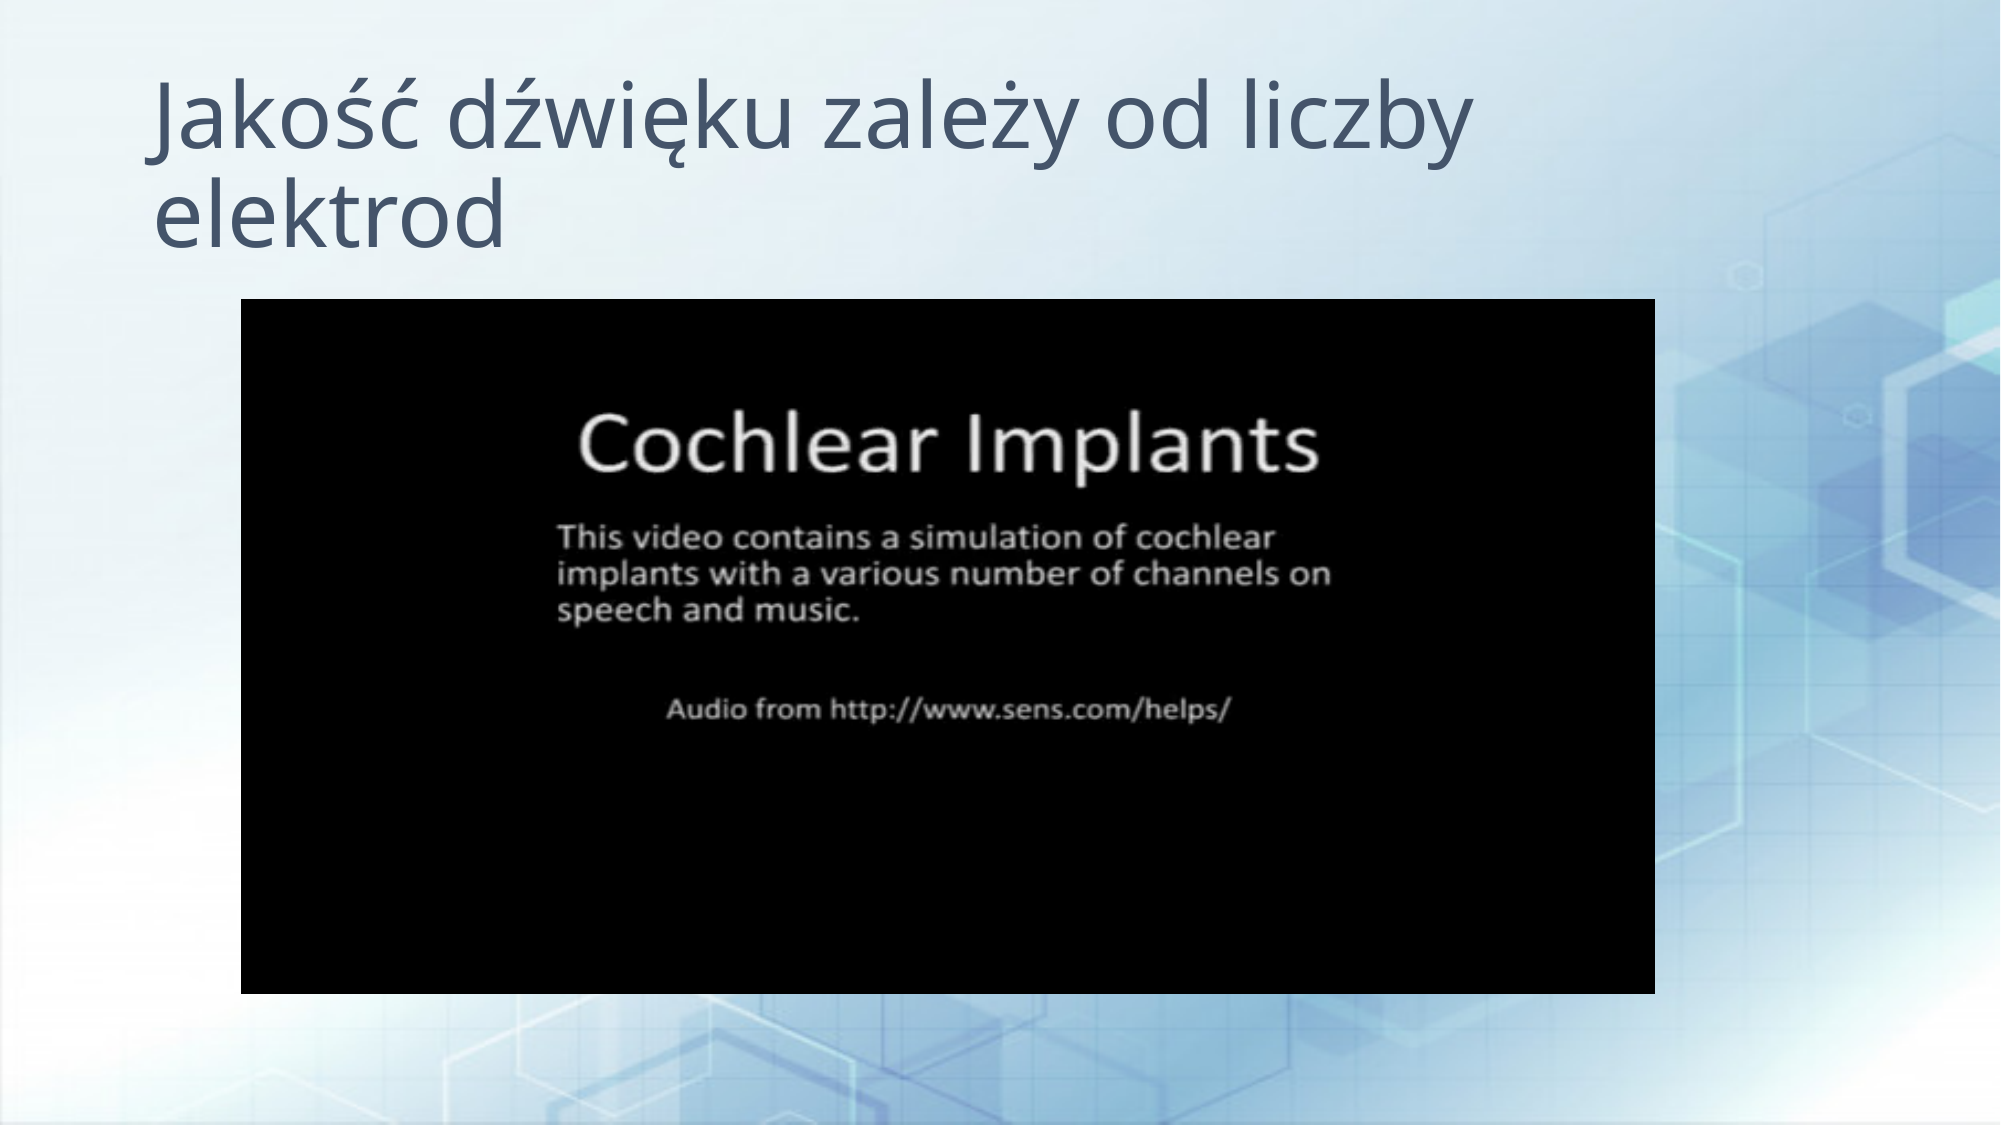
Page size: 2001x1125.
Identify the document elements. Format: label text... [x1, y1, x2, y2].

title Jakość dźwięku zależy od liczby elektrod [137, 59, 1863, 278]
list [241, 298, 1656, 995]
picture [0, 0, 2001, 1125]
